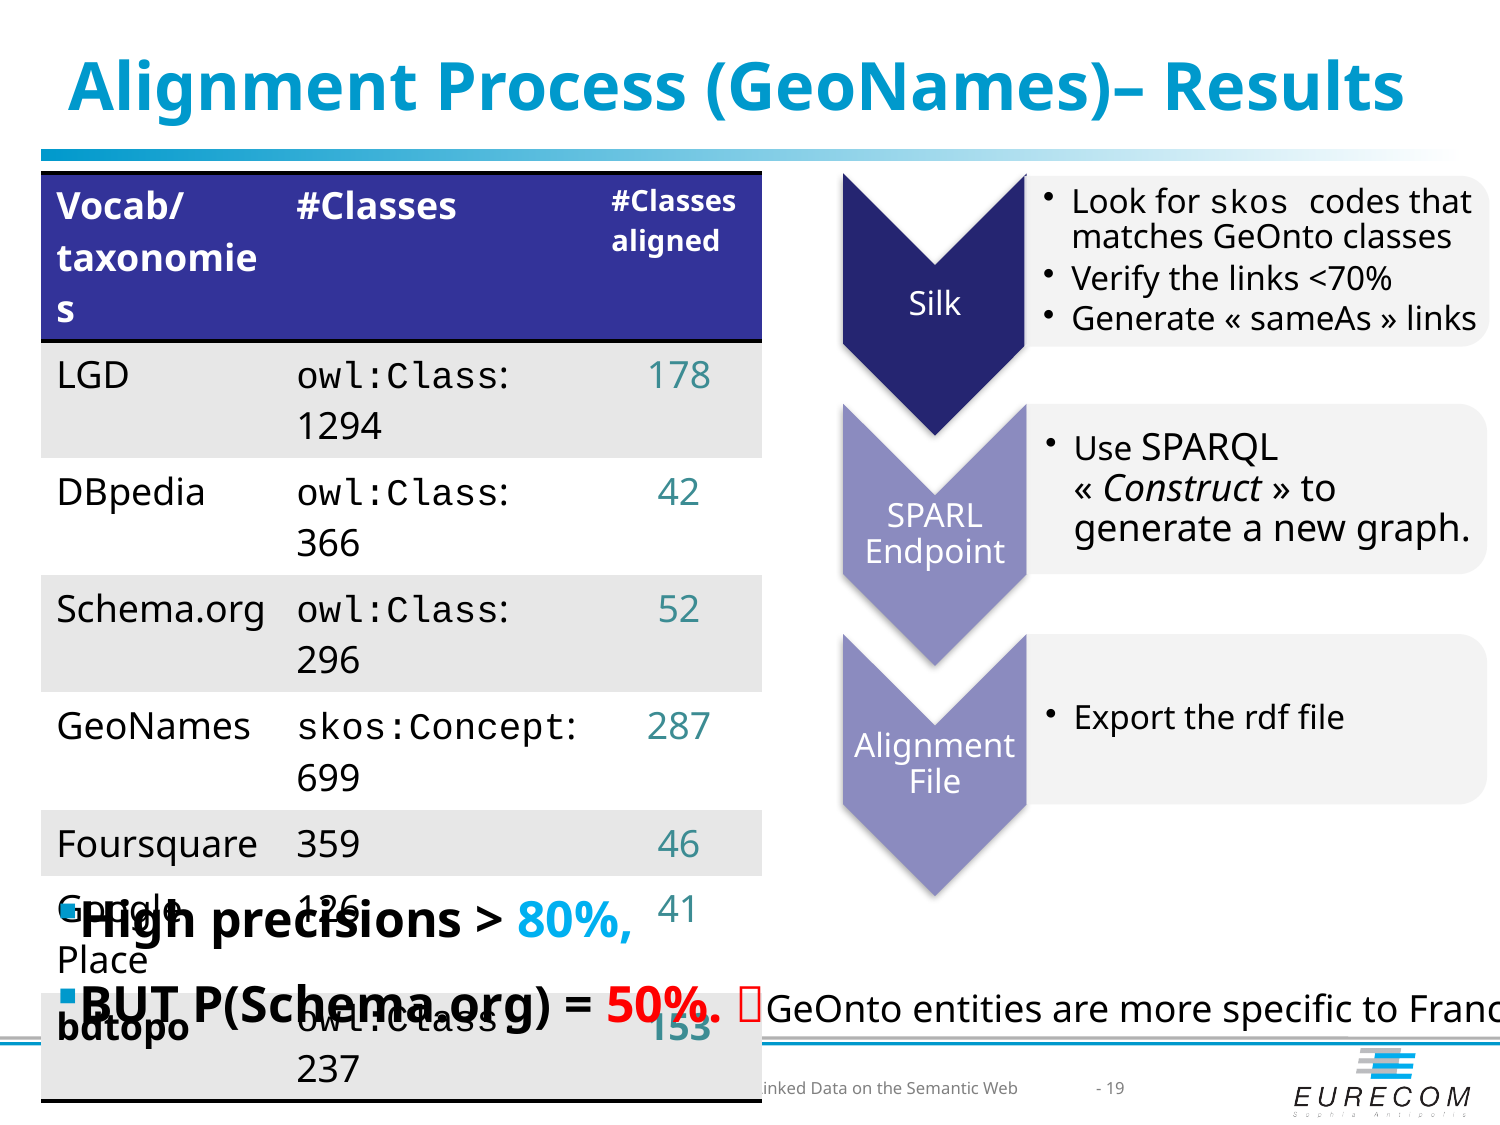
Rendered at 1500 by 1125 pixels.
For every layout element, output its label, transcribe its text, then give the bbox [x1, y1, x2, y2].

table_header #Classes [281, 175, 596, 339]
table_cell 42 [596, 458, 762, 575]
table_cell owl:Class: 1294 [281, 343, 596, 458]
table_cell 287 [596, 692, 762, 810]
table_cell 52 [596, 575, 762, 692]
table_header Vocab/taxonomies [41, 175, 281, 339]
table_cell owl:Class: 366 [281, 458, 596, 575]
slide_number - 19 [1080, 1070, 1200, 1103]
table_cell DBpedia [41, 458, 281, 575]
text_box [844, 172, 1489, 897]
picture [1293, 1048, 1477, 1118]
table_cell bdtopo [41, 1024, 281, 1099]
table_cell owl:Class: 296 [281, 575, 596, 692]
table_cell Foursquare [41, 810, 281, 876]
table_cell Schema.org [41, 575, 281, 692]
title Alignment Process (GeoNames)– Results [52, 30, 1460, 138]
table_cell 359 [281, 810, 596, 876]
list High precisions > 80%, BUT P(Schema.org) = 50%. GeOnto entities are more specific to France [40, 879, 1500, 1024]
table_cell skos:Concept: 699 [281, 692, 596, 810]
table_cell 46 [596, 810, 762, 876]
table_cell LGD [41, 343, 281, 458]
table_header #Classes aligned [596, 175, 762, 339]
table_cell 178 [596, 343, 762, 458]
footer G.A. Atemezing - Publishing and Consuming Gov'nt Linked Data on the Semantic Web [336, 1070, 1069, 1107]
table_cell 153 [596, 1024, 762, 1099]
table_cell GeoNames [41, 692, 281, 810]
table_cell owl:Class: 237 [281, 1024, 596, 1099]
